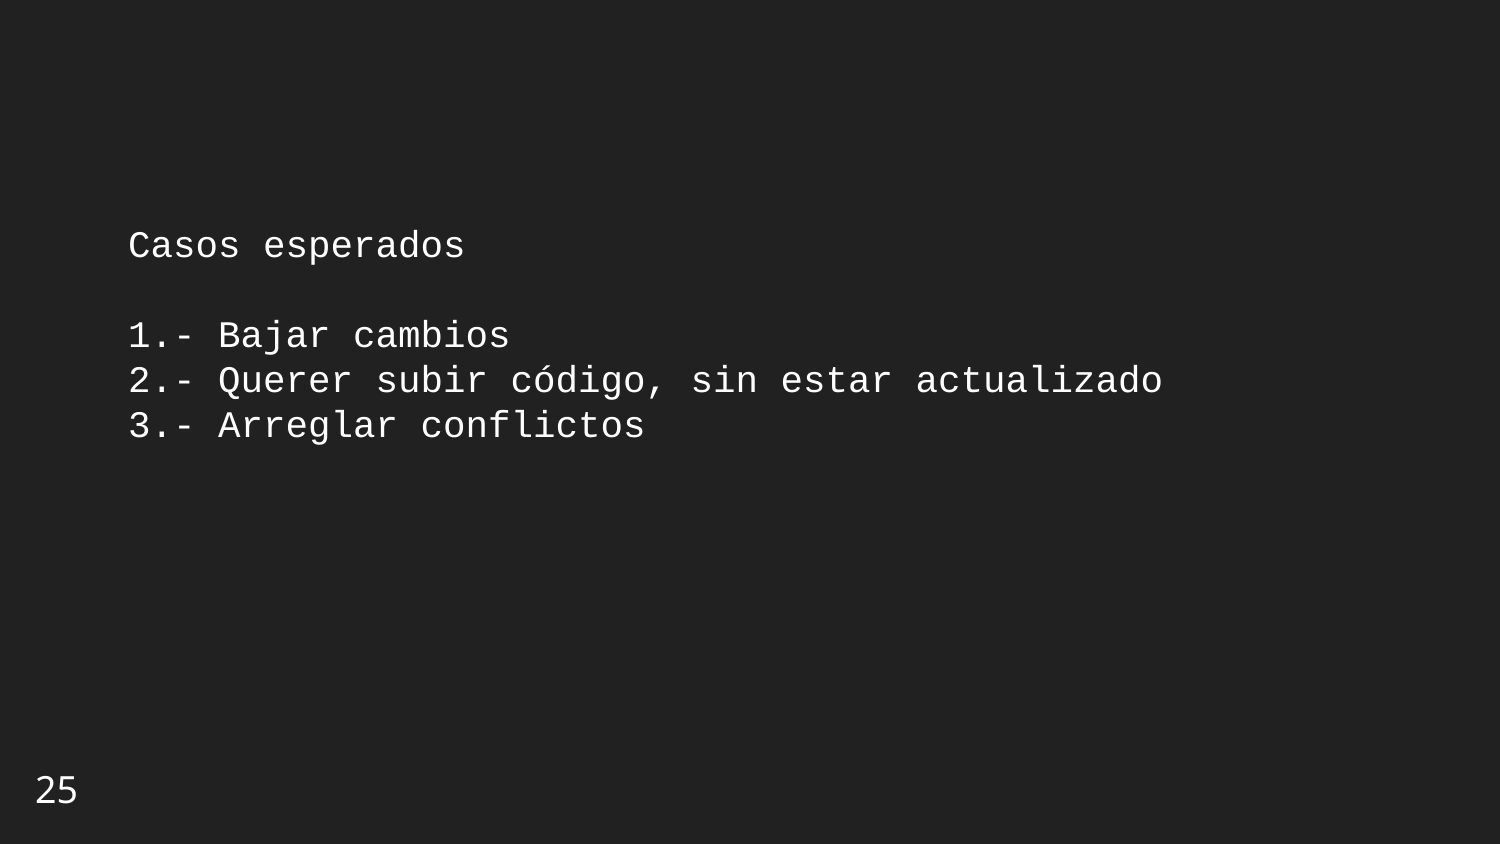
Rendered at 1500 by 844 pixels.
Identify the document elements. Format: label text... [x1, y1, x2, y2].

title 25 [20, 743, 124, 827]
title Casos esperados 1.- Bajar cambios 2.- Querer subir código, sin estar actualizado 3.- Arreglar conflictos [113, 120, 1387, 528]
